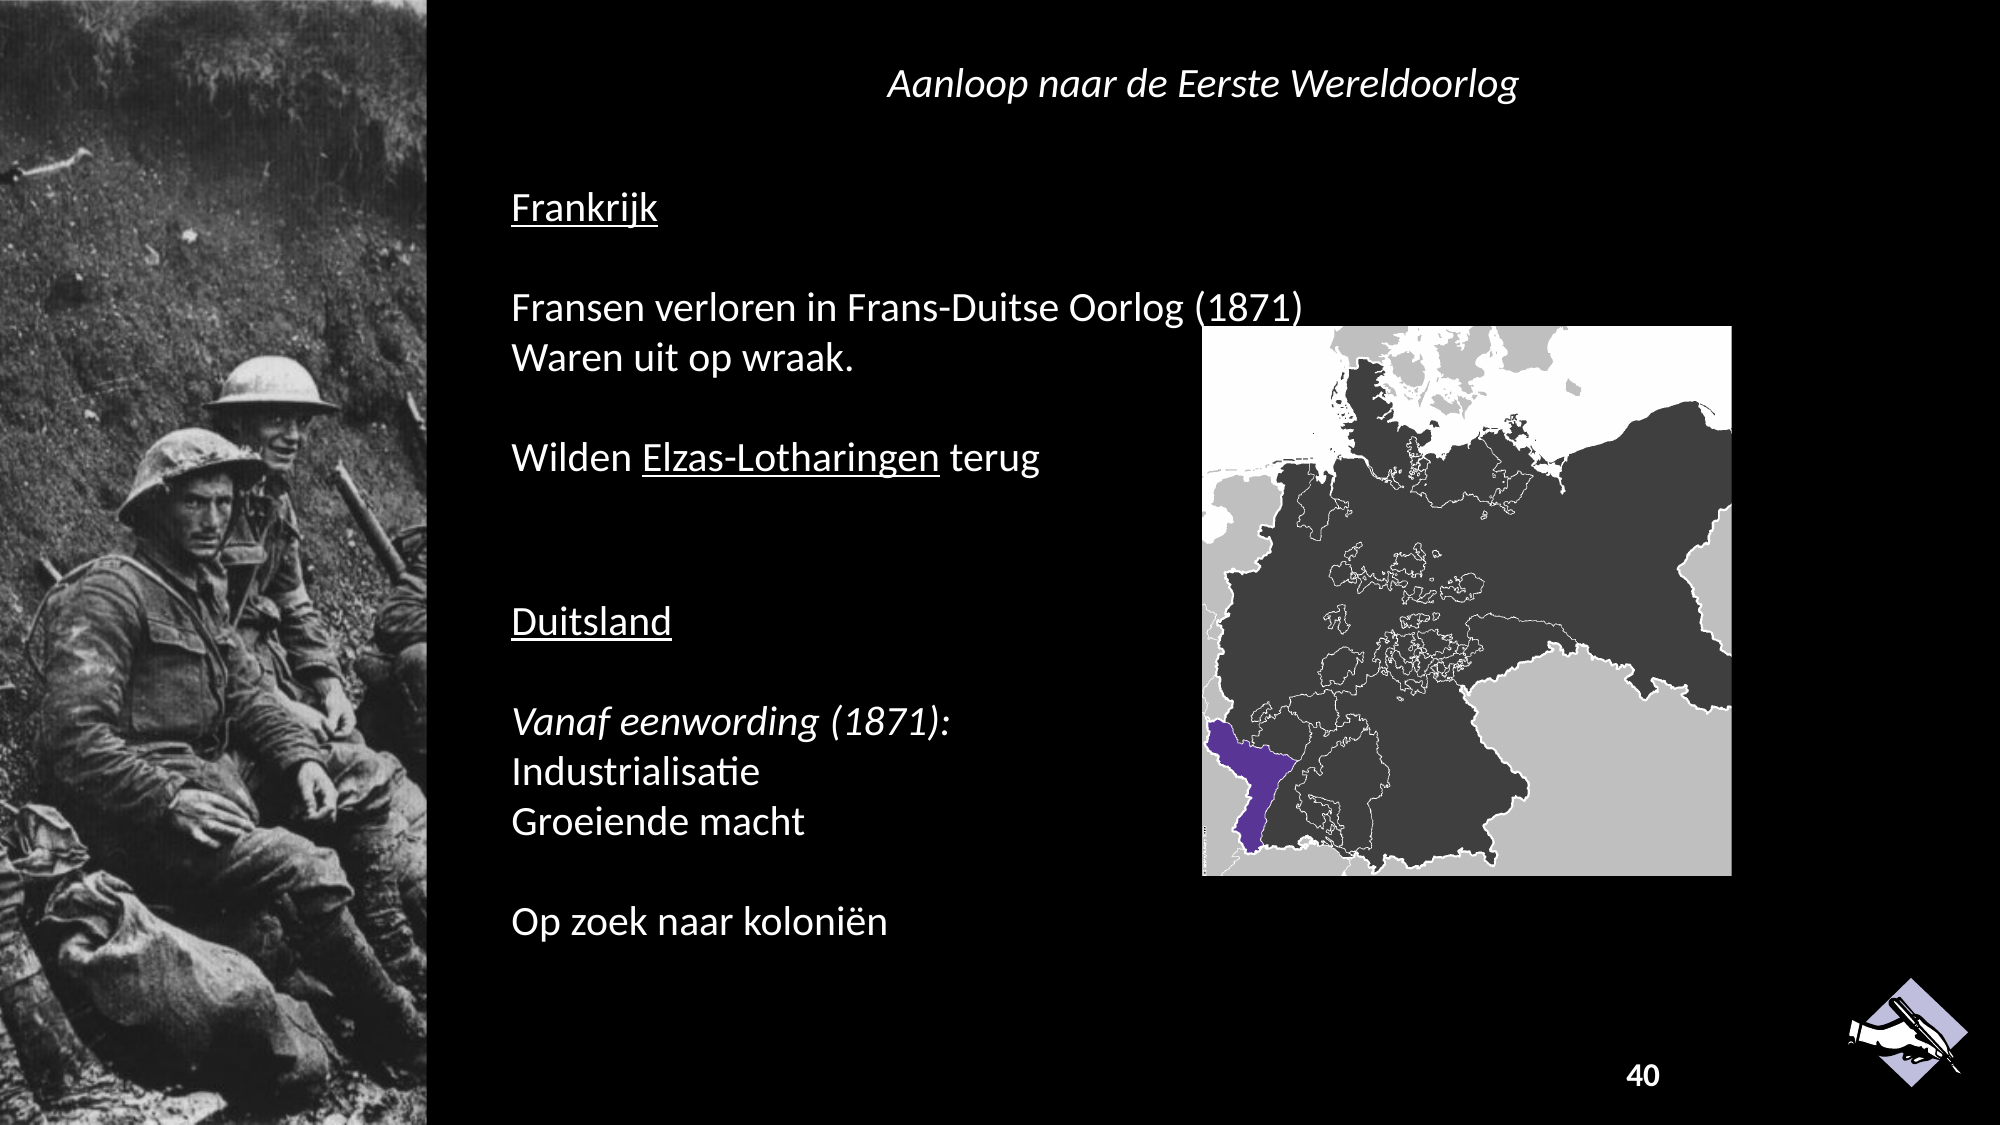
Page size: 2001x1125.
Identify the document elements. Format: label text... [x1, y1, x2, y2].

picture [1842, 970, 1976, 1095]
slide_number 40 [1325, 1042, 1675, 1103]
text_box Aanloop naar de Eerste Wereldoorlog [872, 48, 1536, 113]
picture [0, 0, 427, 1125]
picture [1202, 326, 1732, 876]
text_box Duitsland Vanaf eenwording (1871): Industrialisatie Groeiende macht Op zoek naar koloniën [496, 536, 1203, 952]
text_box Frankrijk Fransen verloren in Frans-Duitse Oorlog (1871) Waren uit op wraak. Wilden Elzas-Lotharingen terug [496, 172, 1676, 536]
